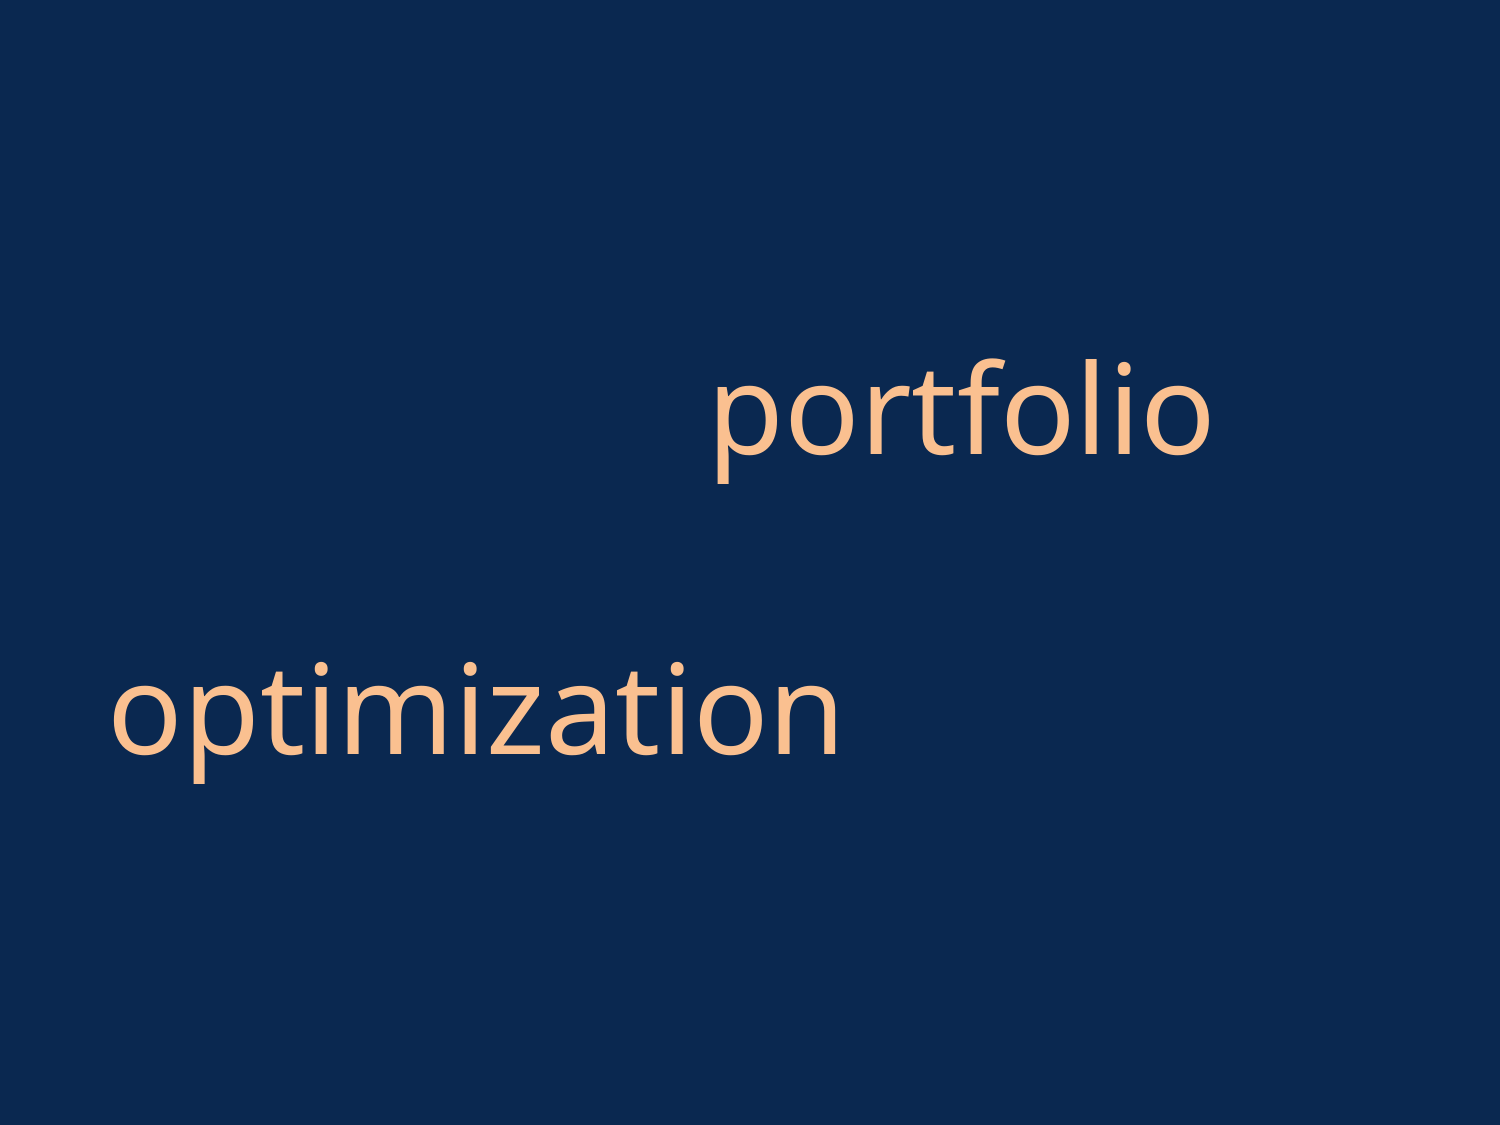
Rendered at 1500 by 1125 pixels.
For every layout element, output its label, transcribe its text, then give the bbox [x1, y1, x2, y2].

text_box portfolio optimization [93, 322, 1375, 788]
